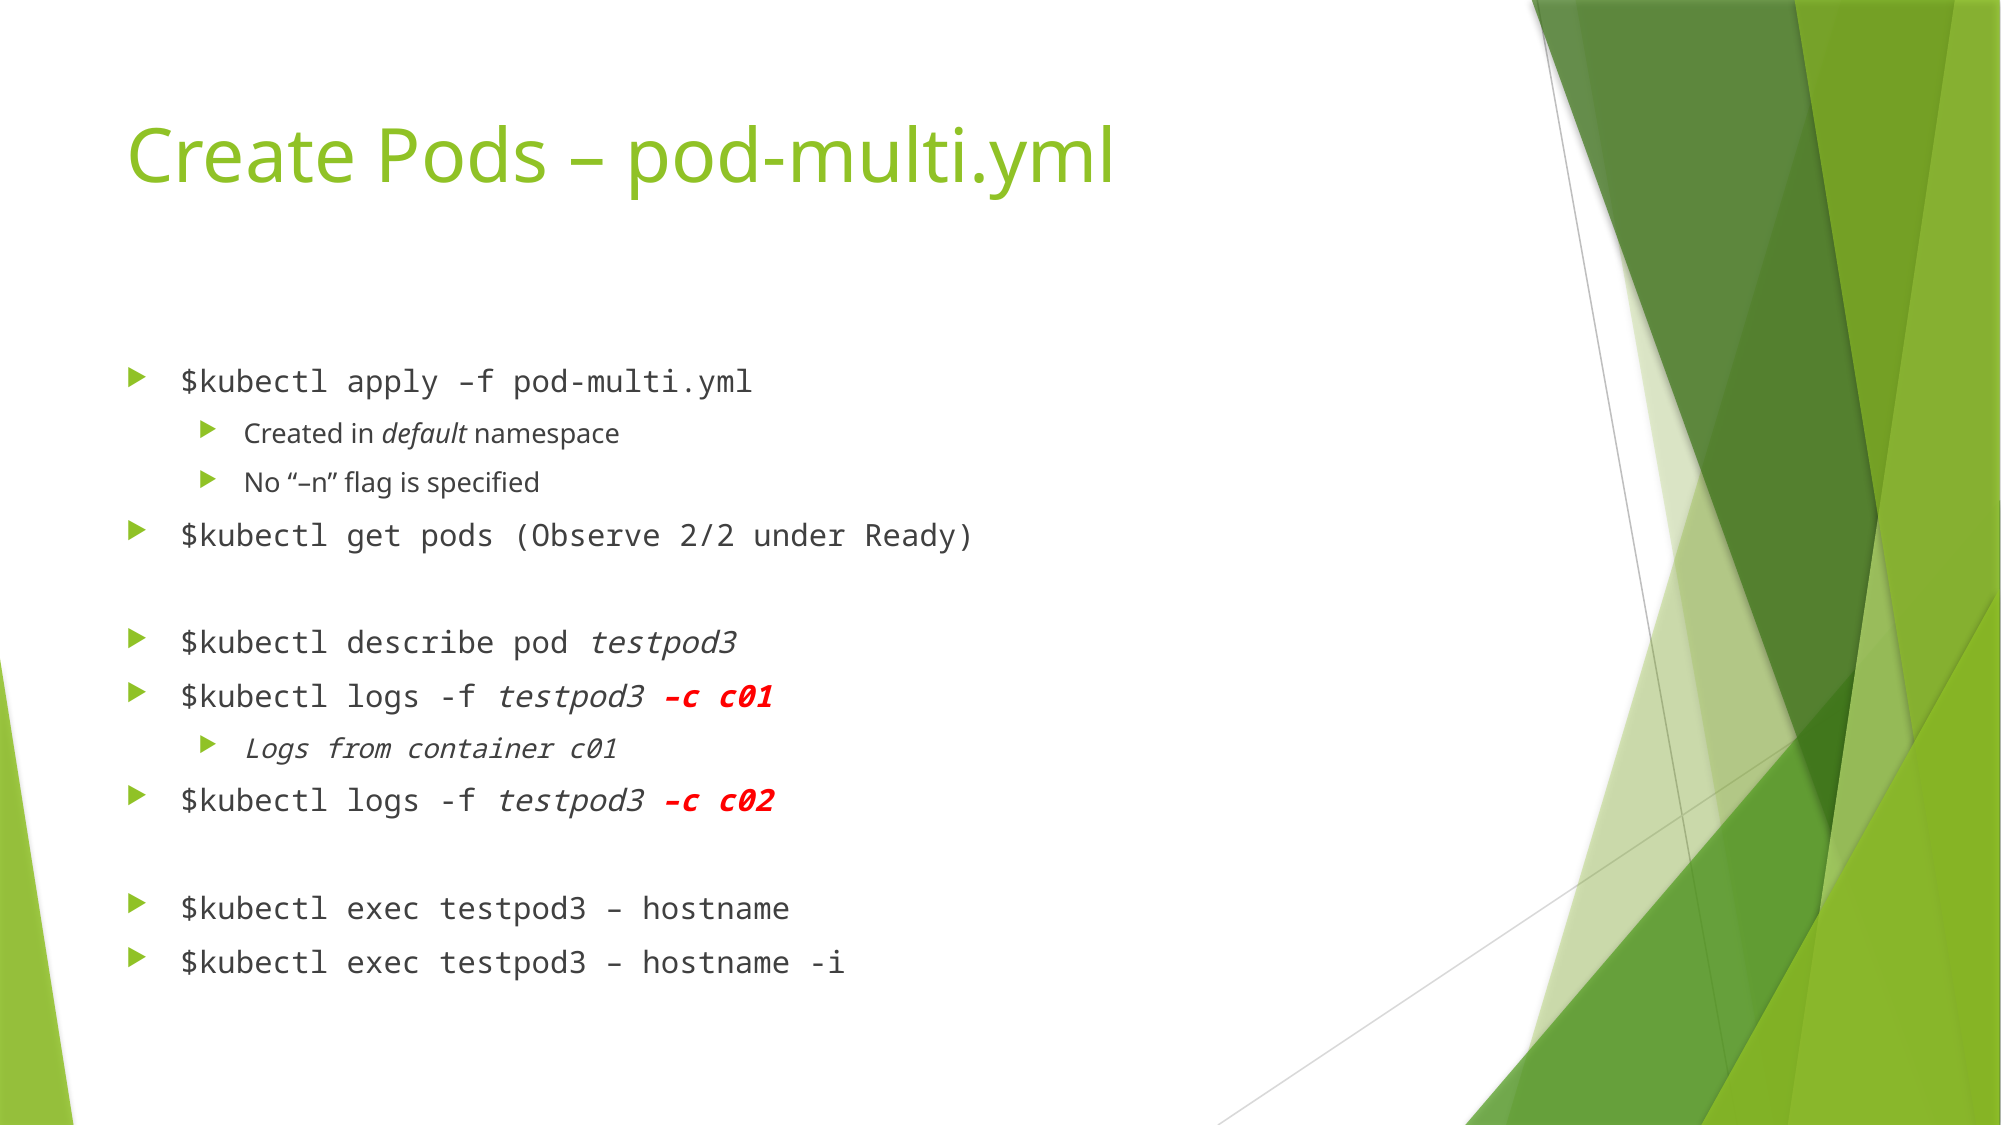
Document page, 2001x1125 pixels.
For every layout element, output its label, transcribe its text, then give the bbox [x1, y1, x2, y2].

title Create Pods – pod-multi.yml [111, 99, 1522, 317]
list $kubectl apply –f pod-multi.yml Created in default namespace No “–n” flag is specified $kubectl get pods (Observe 2/2 under Ready) $kubectl describe pod testpod3 $kubectl logs -f testpod3 –c c01 Logs from container c01 $kubectl logs -f testpod3 –c c02 $kubectl exec testpod3 – hostname $kubectl exec testpod3 – hostname -i [111, 354, 1522, 992]
